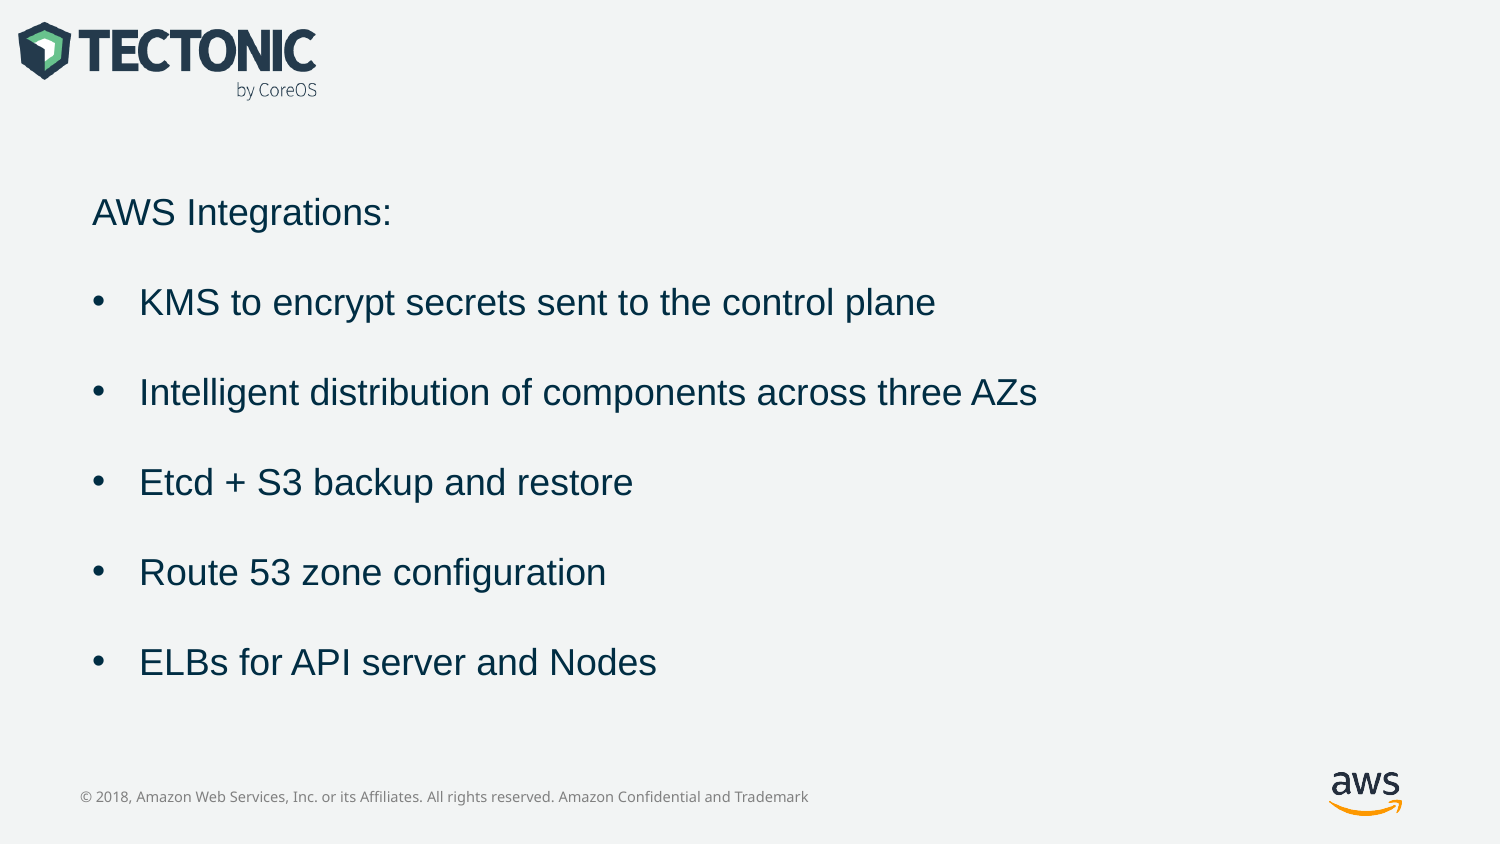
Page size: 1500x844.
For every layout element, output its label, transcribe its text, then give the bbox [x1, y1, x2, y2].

picture [1329, 781, 1402, 816]
text_box AWS Integrations: KMS to encrypt secrets sent to the control plane Intelligent distribution of components across three AZs Etcd + S3 backup and restore Route 53 zone configuration ELBs for API server and Nodes [77, 180, 1439, 781]
picture [15, 20, 318, 102]
